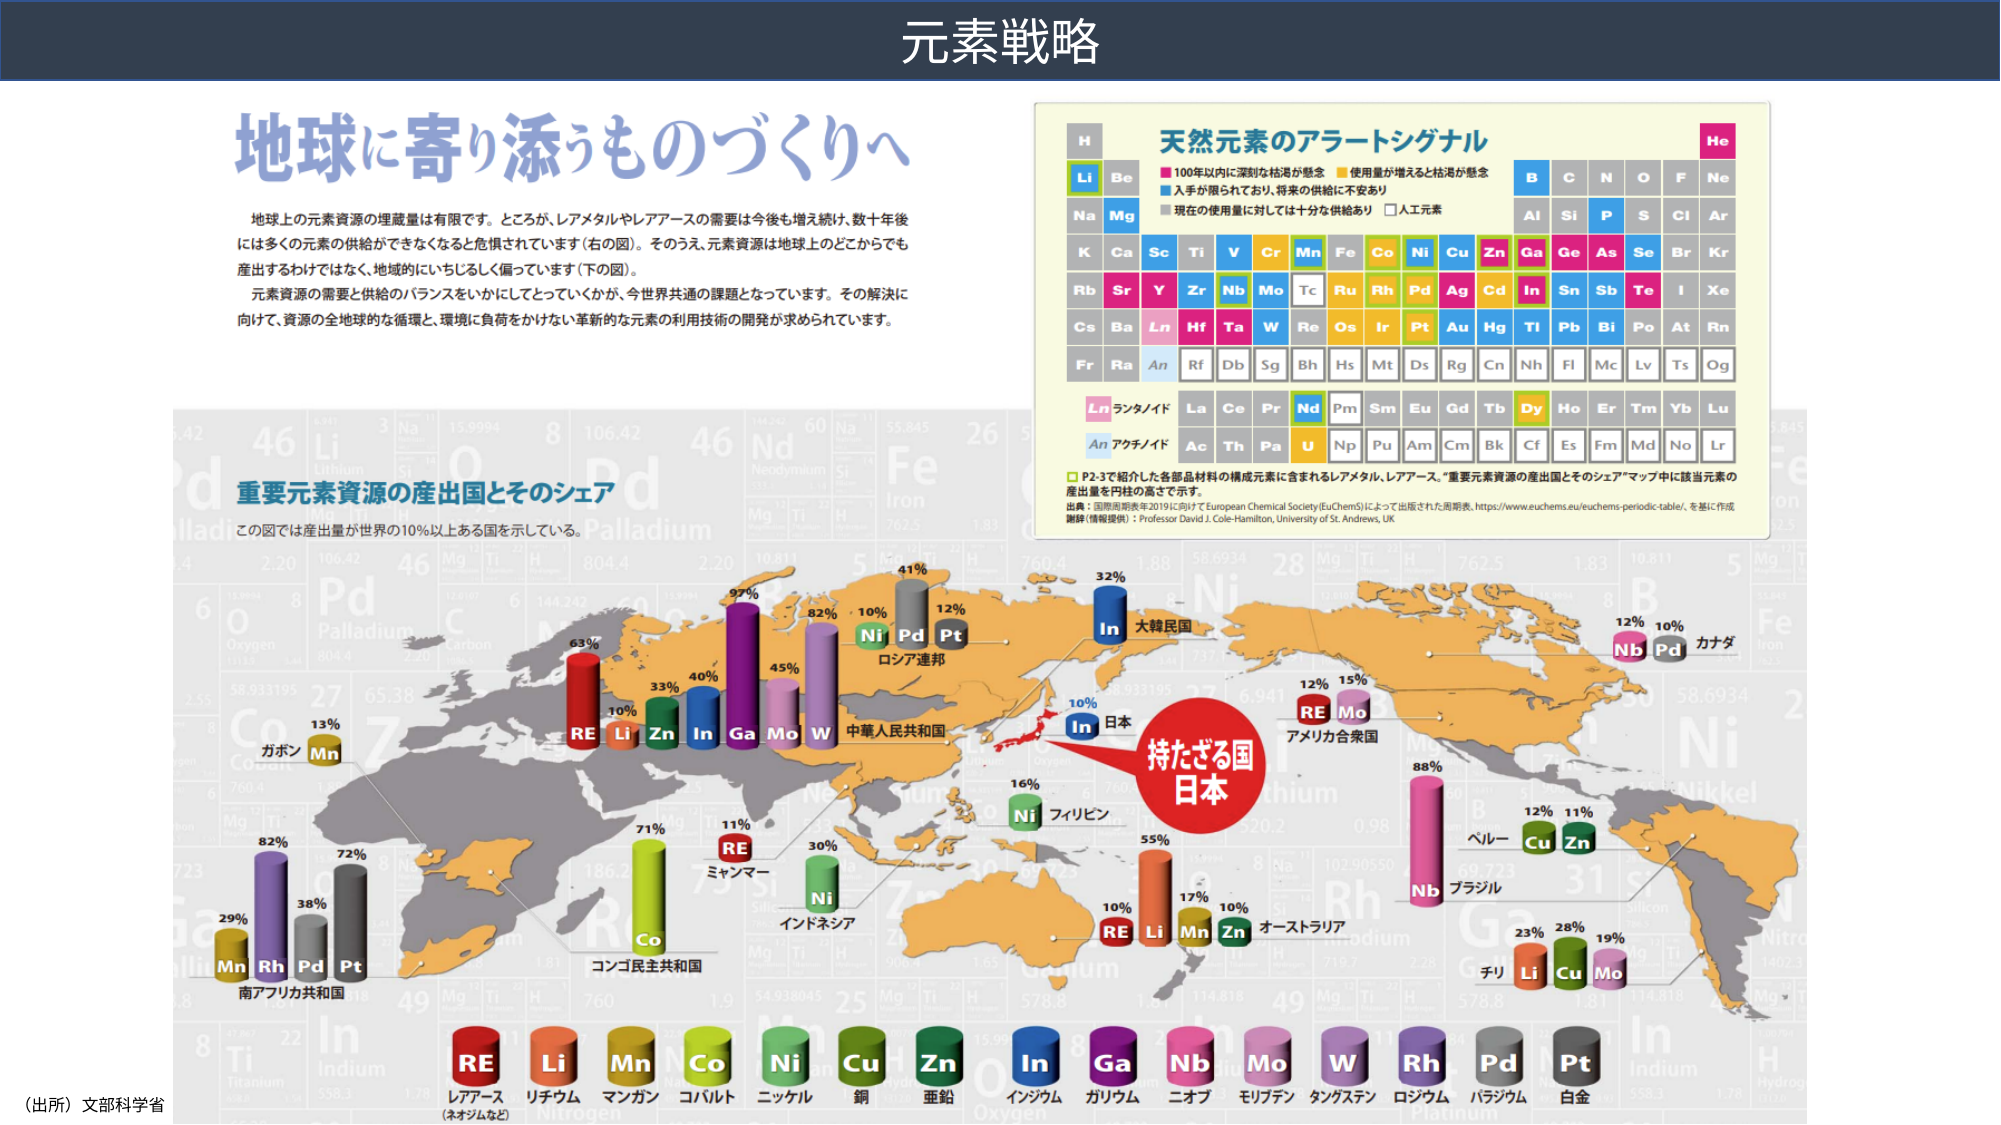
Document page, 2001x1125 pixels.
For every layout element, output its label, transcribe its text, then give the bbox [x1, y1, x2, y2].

text_box 元素戦略 [0, 0, 2000, 81]
text_box （出所）文部科学省 [0, 1087, 173, 1122]
picture [173, 72, 1807, 1124]
